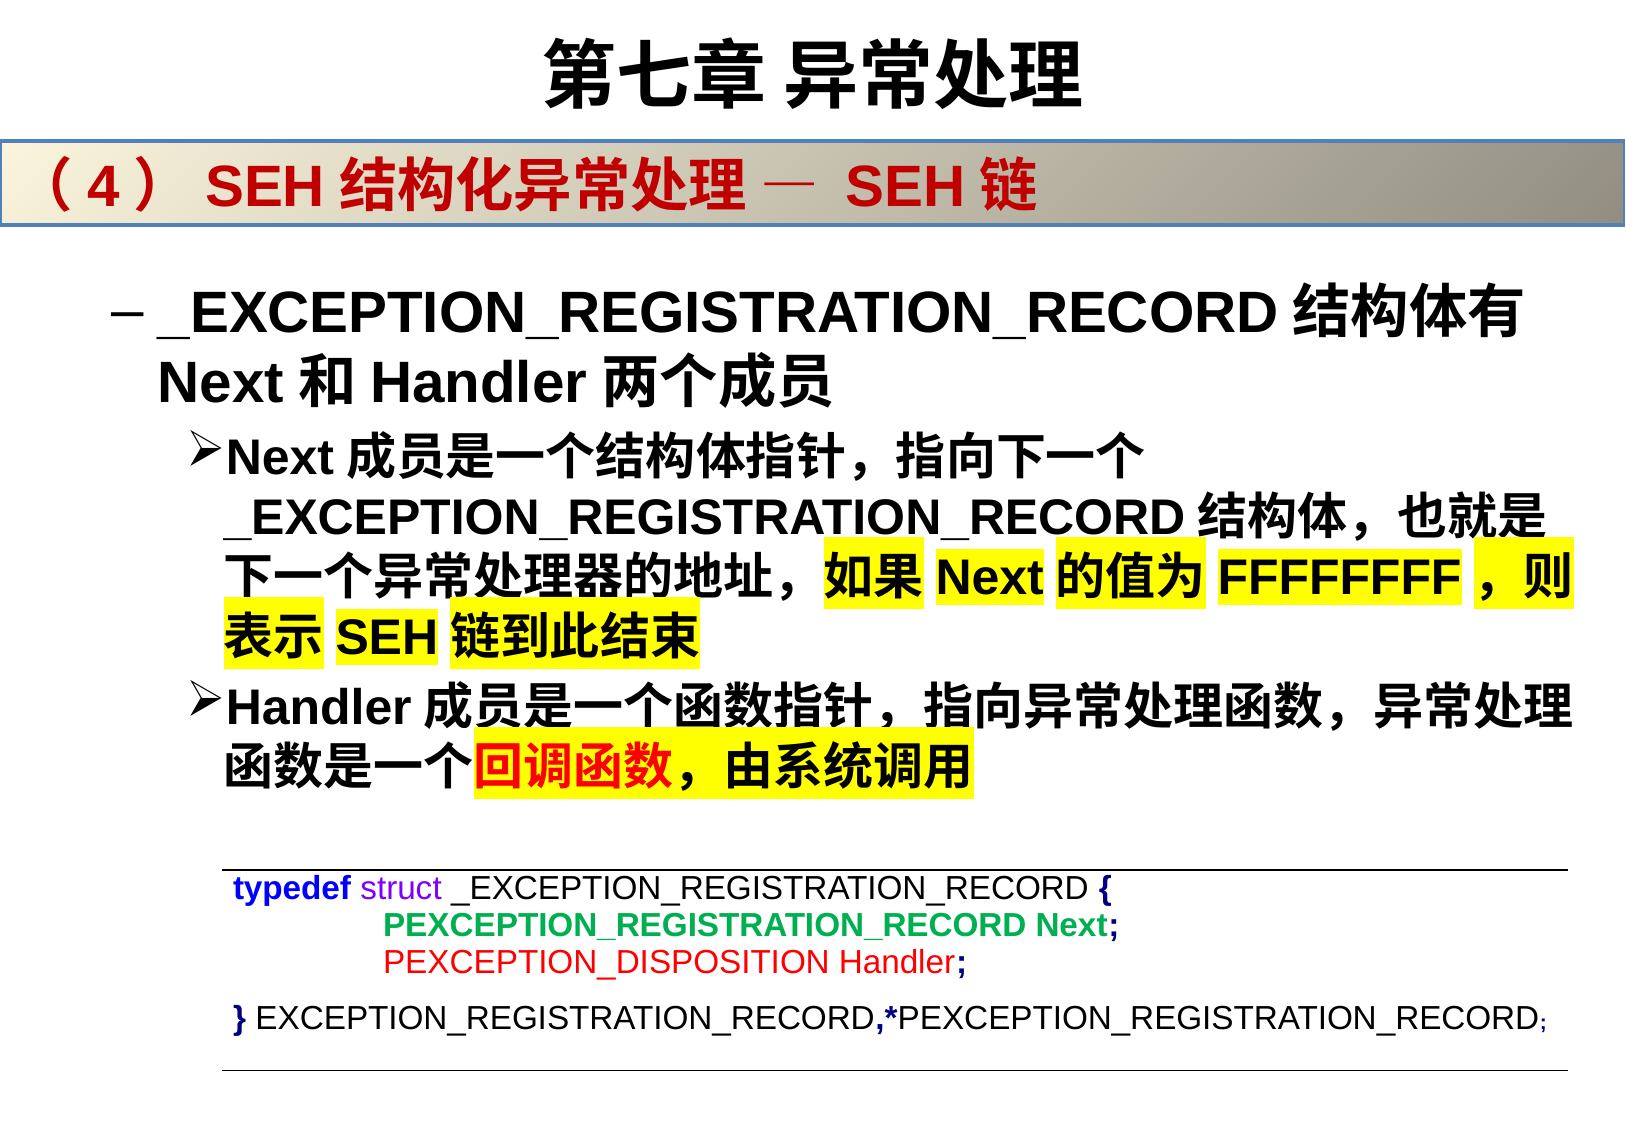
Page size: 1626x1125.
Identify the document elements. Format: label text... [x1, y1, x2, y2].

table_header typedef struct _EXCEPTION_REGISTRATION_RECORD { PEXCEPTION_REGISTRATION_RECORD Next; PEXCEPTION_DISPOSITION Handler; } EXCEPTION_REGISTRATION_RECORD,*PEXCEPTION_REGISTRATION_RECORD; [222, 871, 1568, 1070]
title 第七章 异常处理 [81, 19, 1544, 126]
list _EXCEPTION_REGISTRATION_RECORD结构体有Next和Handler两个成员 Next成员是一个结构体指针，指向下一个_EXCEPTION_REGISTRATION_RECORD结构体，也就是下一个异常处理器的地址，如果Next的值为FFFFFFFF，则表示SEH链到此结束 Handler成员是一个函数指针，指向异常处理函数，异常处理函数是一个回调函数，由系统调用 [21, 267, 1604, 882]
text_box （4）SEH结构化异常处理 — SEH链 [0, 139, 1625, 227]
